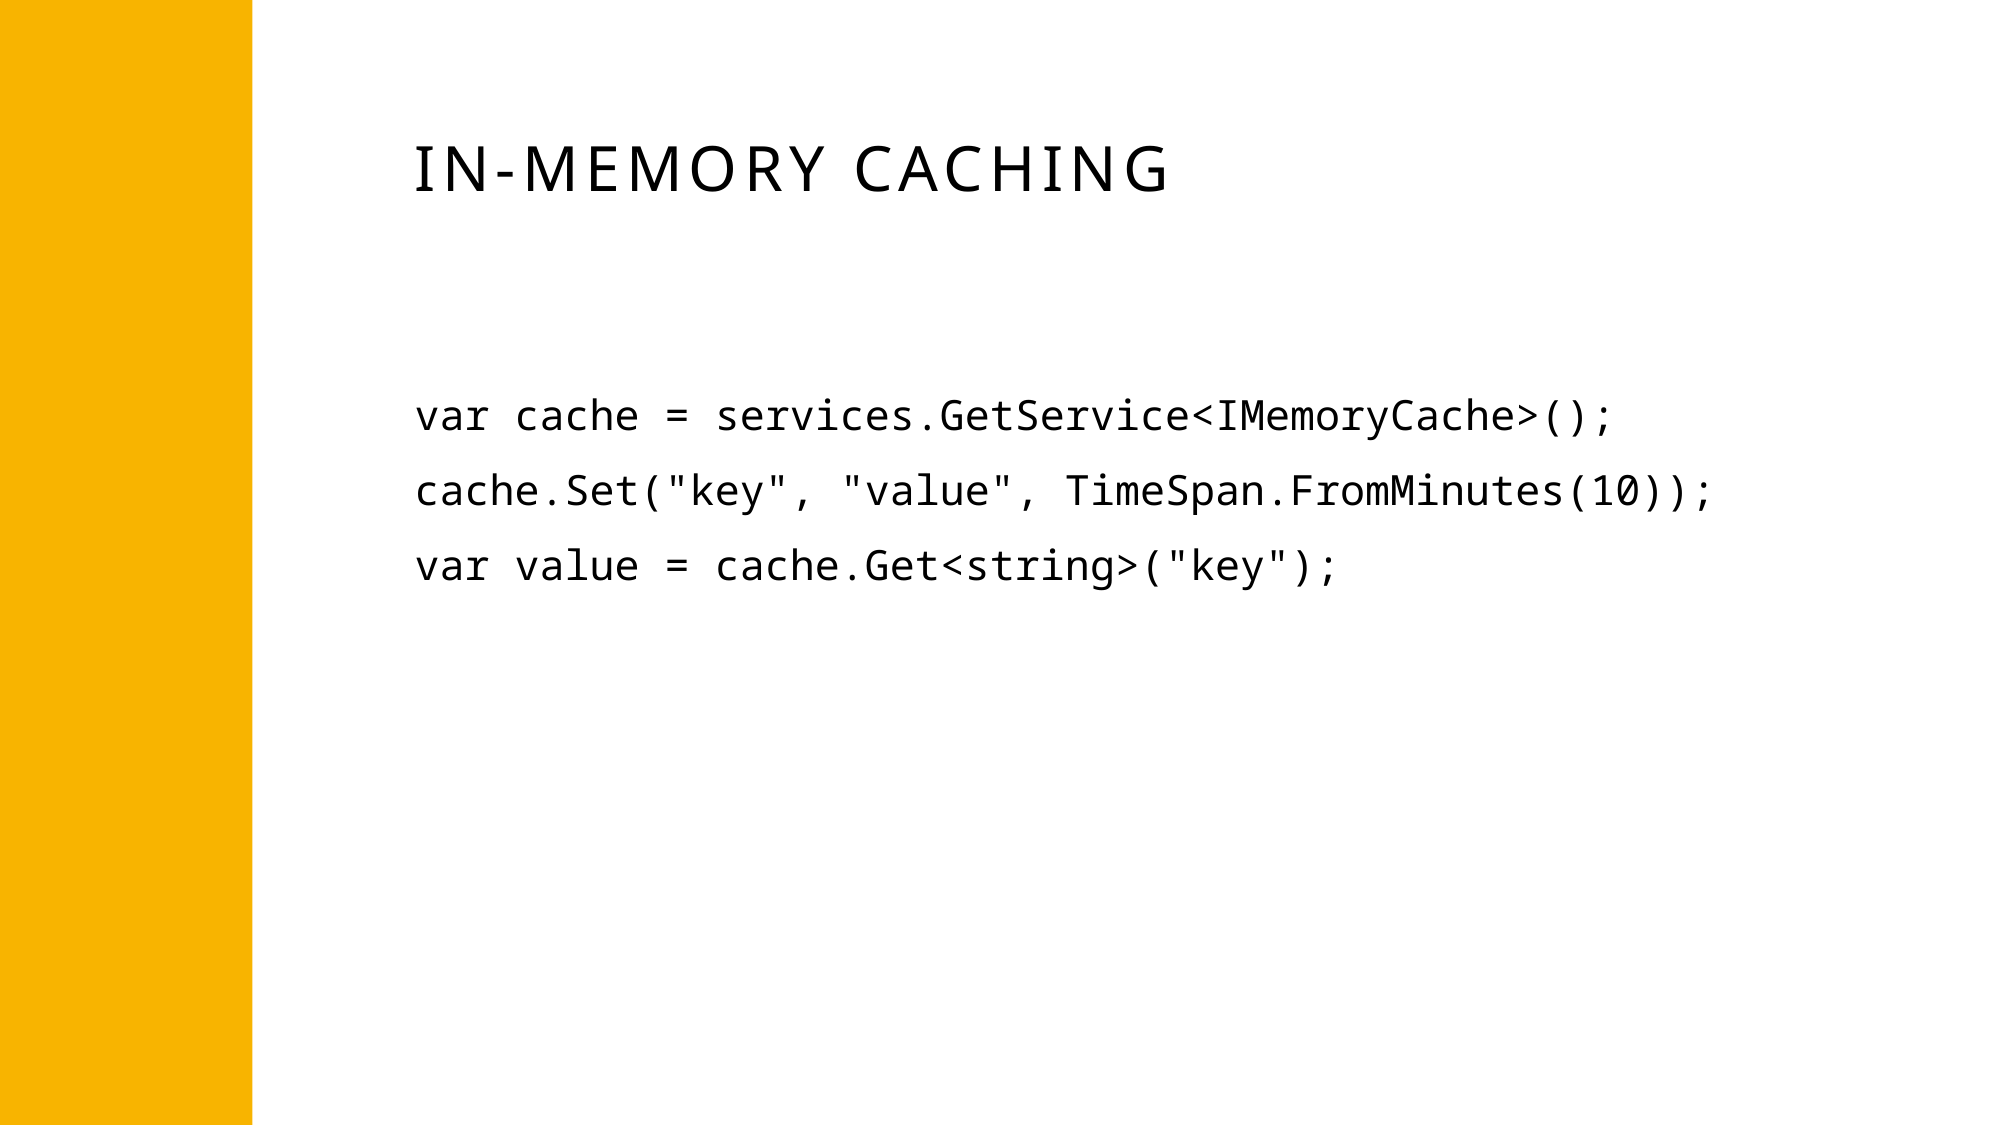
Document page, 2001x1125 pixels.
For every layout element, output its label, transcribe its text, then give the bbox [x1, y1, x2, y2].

text_box var cache = services.GetService<IMemoryCache>(); cache.Set("key", "value", TimeSpan.FromMinutes(10)); var value = cache.Get<string>("key"); [399, 356, 1796, 596]
text_box [0, 0, 253, 1125]
text_box IN-MEMORY CACHING [399, 121, 1480, 212]
